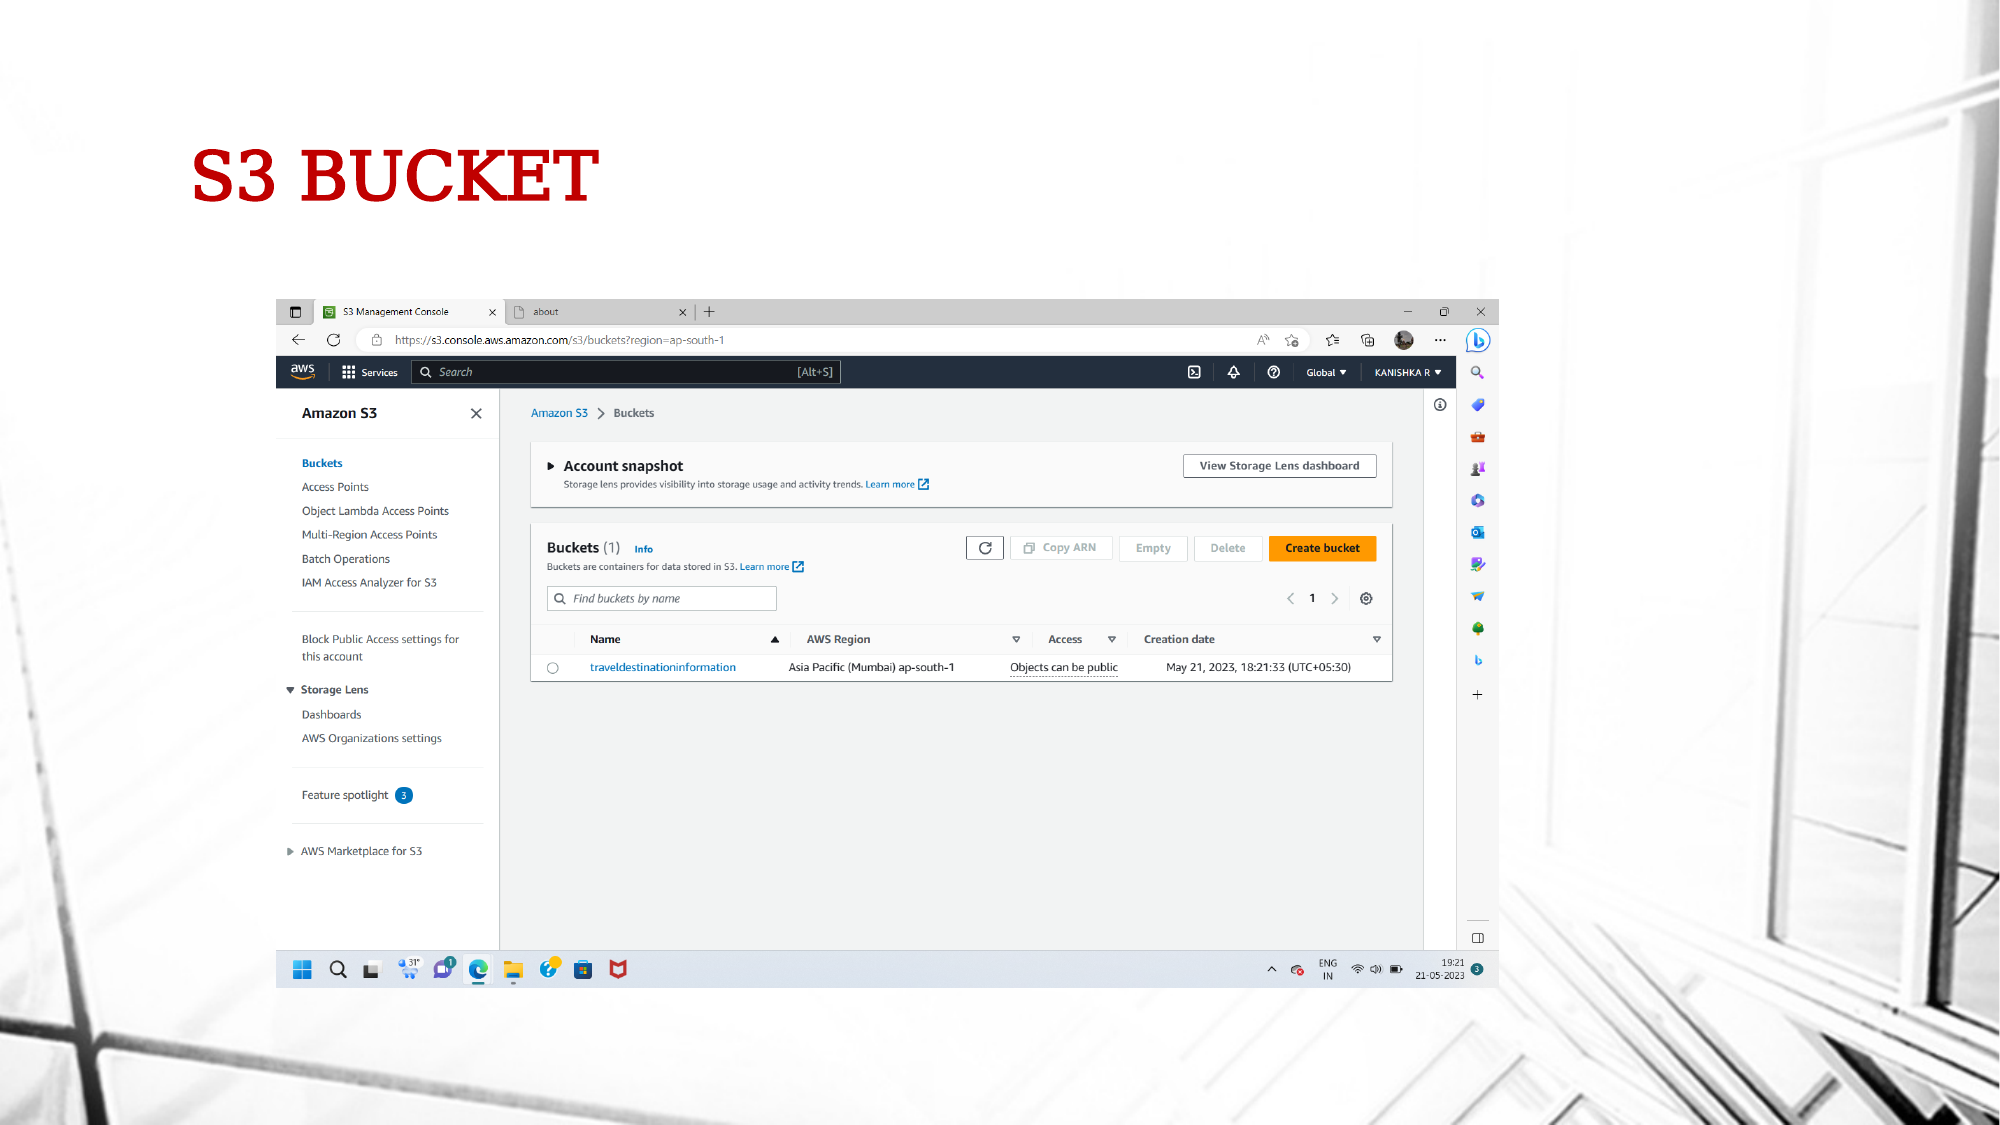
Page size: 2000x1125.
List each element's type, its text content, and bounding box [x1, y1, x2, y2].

picture [0, 0, 2000, 1125]
title S3 BUCKET [174, 87, 1600, 220]
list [276, 299, 1499, 988]
